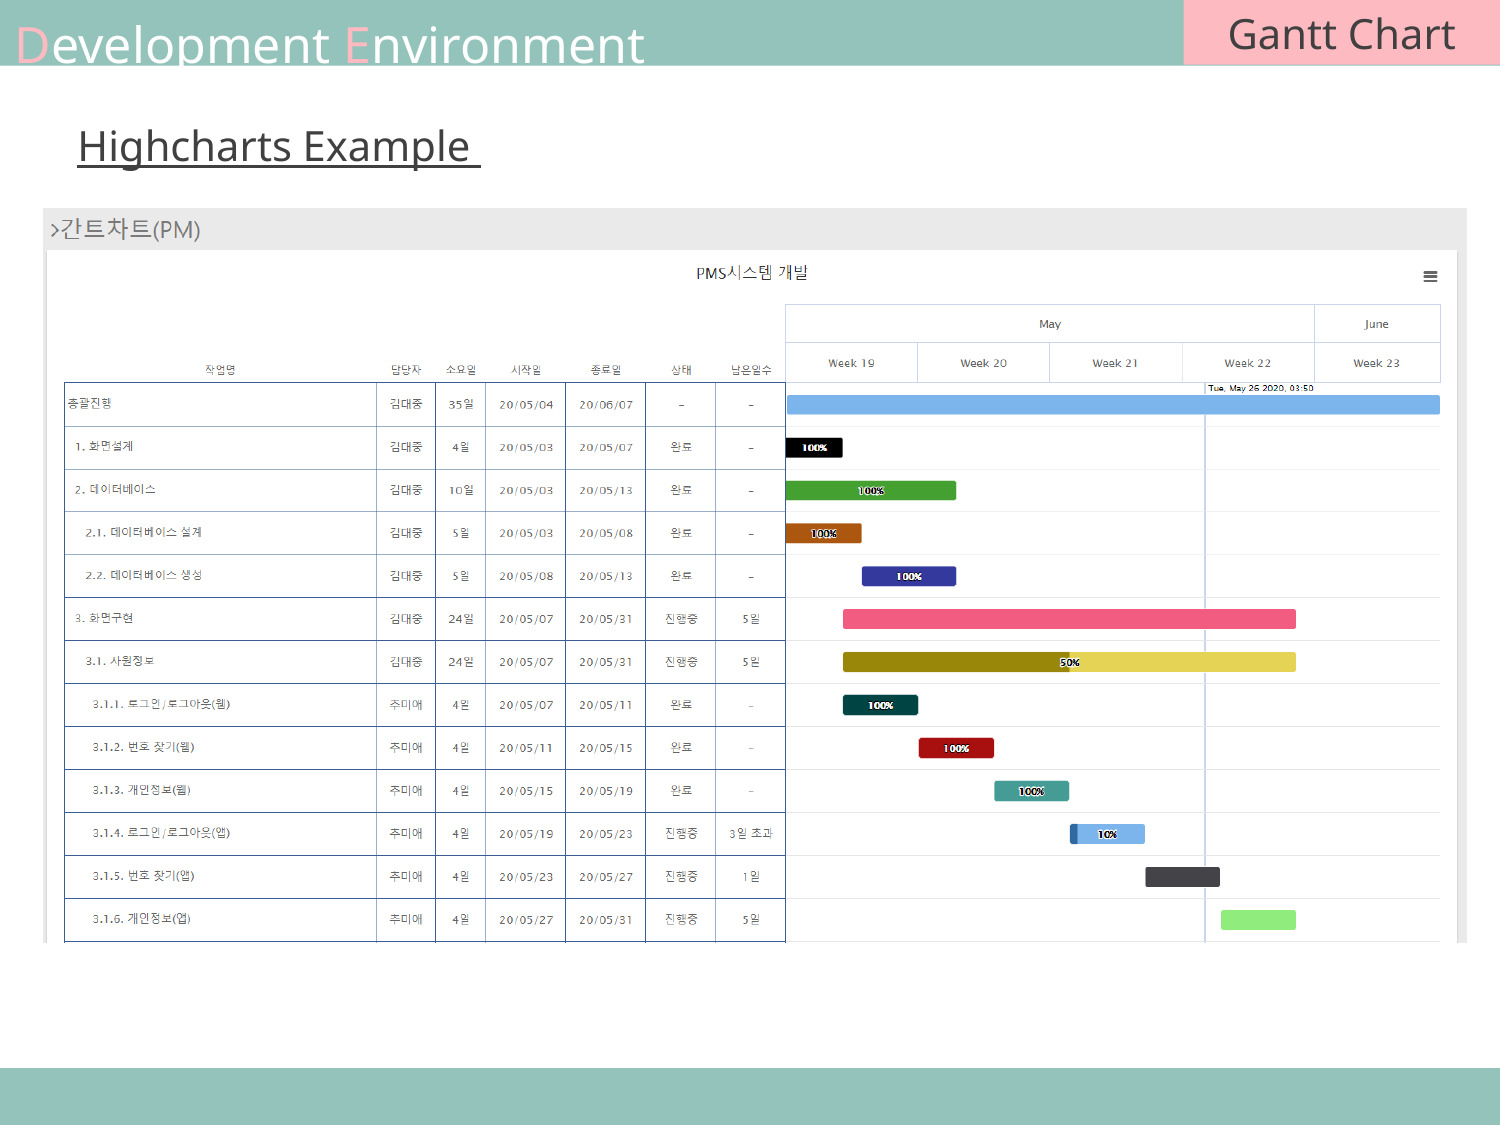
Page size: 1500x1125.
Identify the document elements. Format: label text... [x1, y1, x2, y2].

text_box Gantt Chart [1183, 0, 1500, 65]
text_box Highcharts Example [32, 112, 526, 178]
picture [42, 207, 1467, 943]
text_box Development Environment [0, 3, 956, 85]
text_box [0, 0, 1500, 68]
text_box [0, 1066, 1500, 1125]
